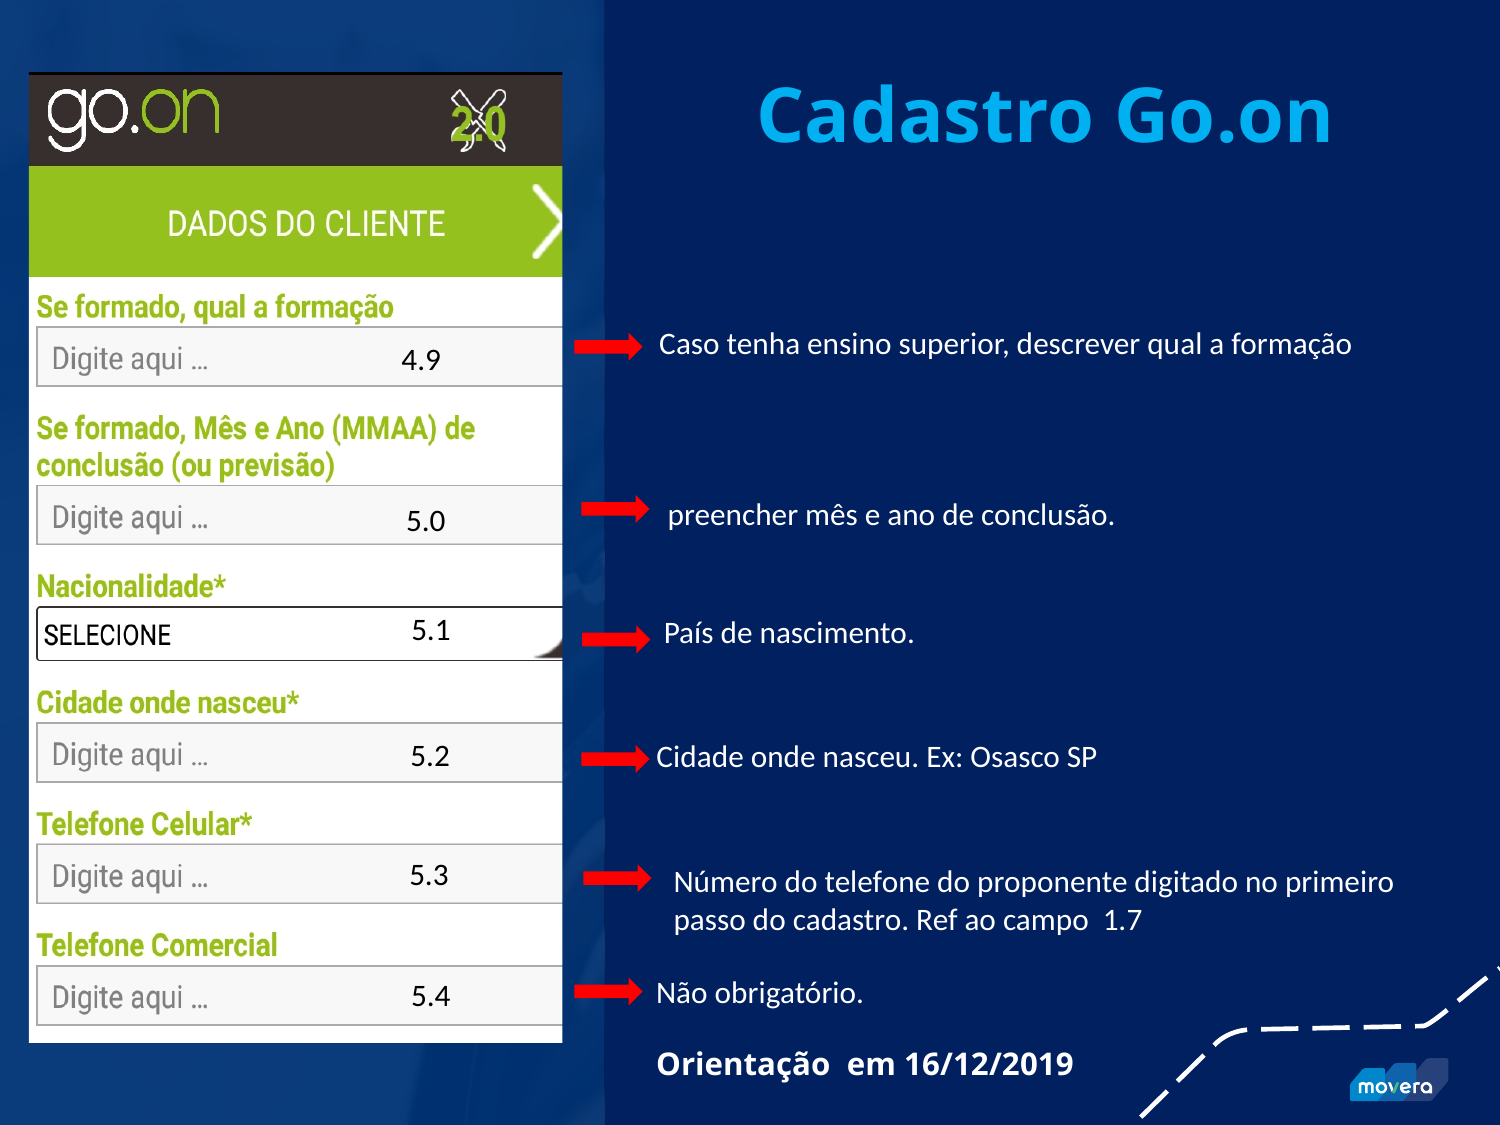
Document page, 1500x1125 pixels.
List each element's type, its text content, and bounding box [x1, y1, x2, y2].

text_box preencher mês e ano de conclusão. [644, 480, 1290, 540]
text_box País de nascimento. [648, 605, 1457, 658]
text_box [581, 745, 641, 774]
text_box Número do telefone do proponente digitado no primeiro passo do cadastro. Ref ao campo 1.7 [658, 853, 1466, 944]
text_box [581, 494, 650, 523]
text_box [582, 625, 648, 654]
text_box Orientação em 16/12/2019 [640, 1036, 1090, 1089]
text_box [574, 332, 643, 361]
text_box [583, 864, 652, 893]
picture [28, 72, 563, 1043]
text_box [1140, 1018, 1437, 1118]
picture [1359, 1083, 1373, 1093]
text_box [574, 977, 641, 1006]
text_box Caso tenha ensino superior, descrever qual a formação [644, 316, 1452, 369]
text_box [1449, 968, 1500, 1009]
picture [1349, 1058, 1449, 1102]
text_box Não obrigatório. [641, 964, 1449, 1018]
text_box [0, 0, 605, 1125]
text_box Cidade onde nasceu. Ex: Osasco SP [641, 728, 1449, 781]
text_box Cadastro Go.on [641, 65, 1449, 158]
